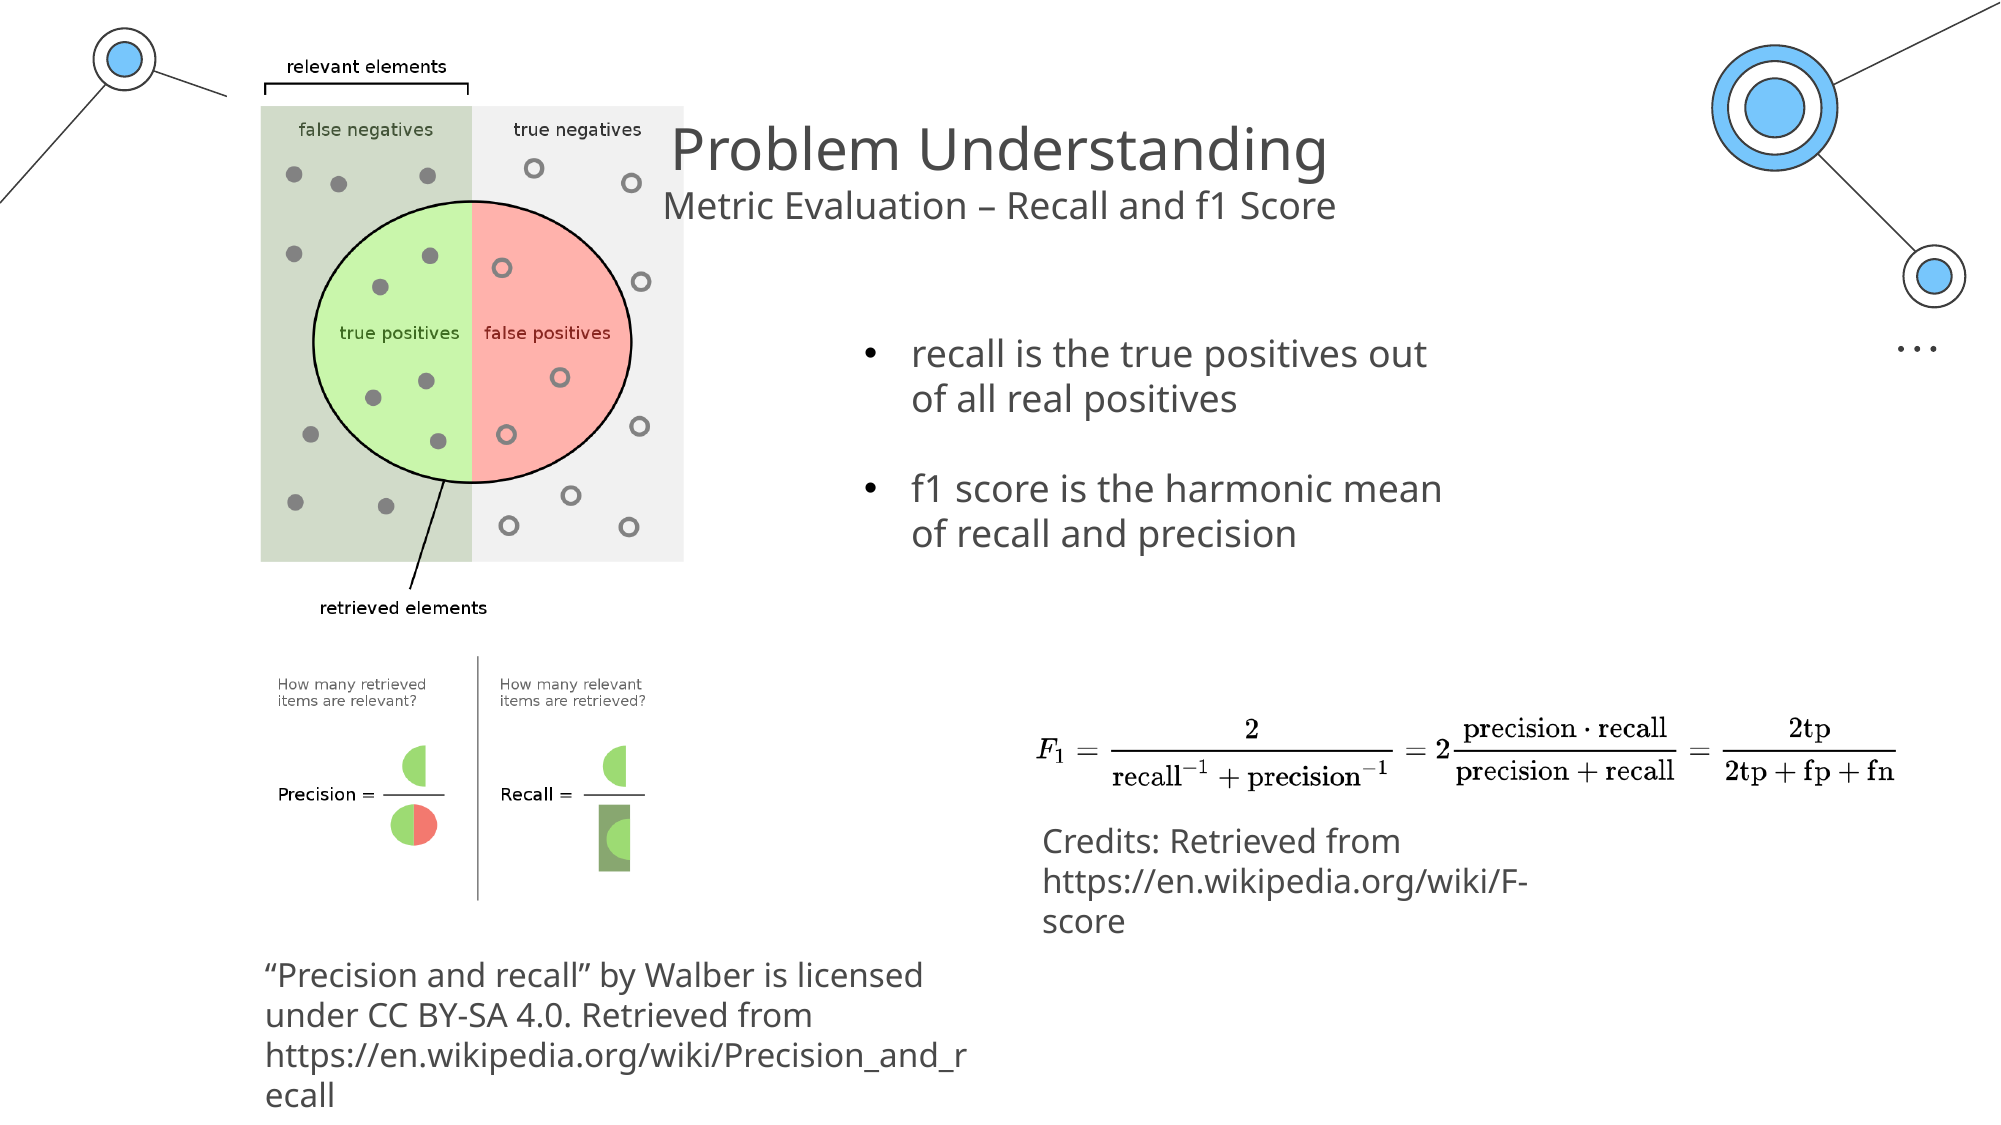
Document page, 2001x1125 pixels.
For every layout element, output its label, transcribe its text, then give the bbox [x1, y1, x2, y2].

subtitle “Precision and recall” by Walber is licensed under CC BY-SA 4.0. Retrieved from https://en.wikipedia.org/wiki/Precision_and_recall [250, 939, 1000, 1086]
text_box recall is the true positives out of all real positives f1 score is the harmonic mean of recall and precision [849, 315, 1462, 612]
picture [227, 38, 717, 928]
picture [1026, 699, 1896, 806]
subtitle Credits: Retrieved from https://en.wikipedia.org/wiki/F-score [1027, 814, 1589, 891]
text_box Problem Understanding Metric Evaluation – Recall and f1 Score [721, 96, 1657, 228]
